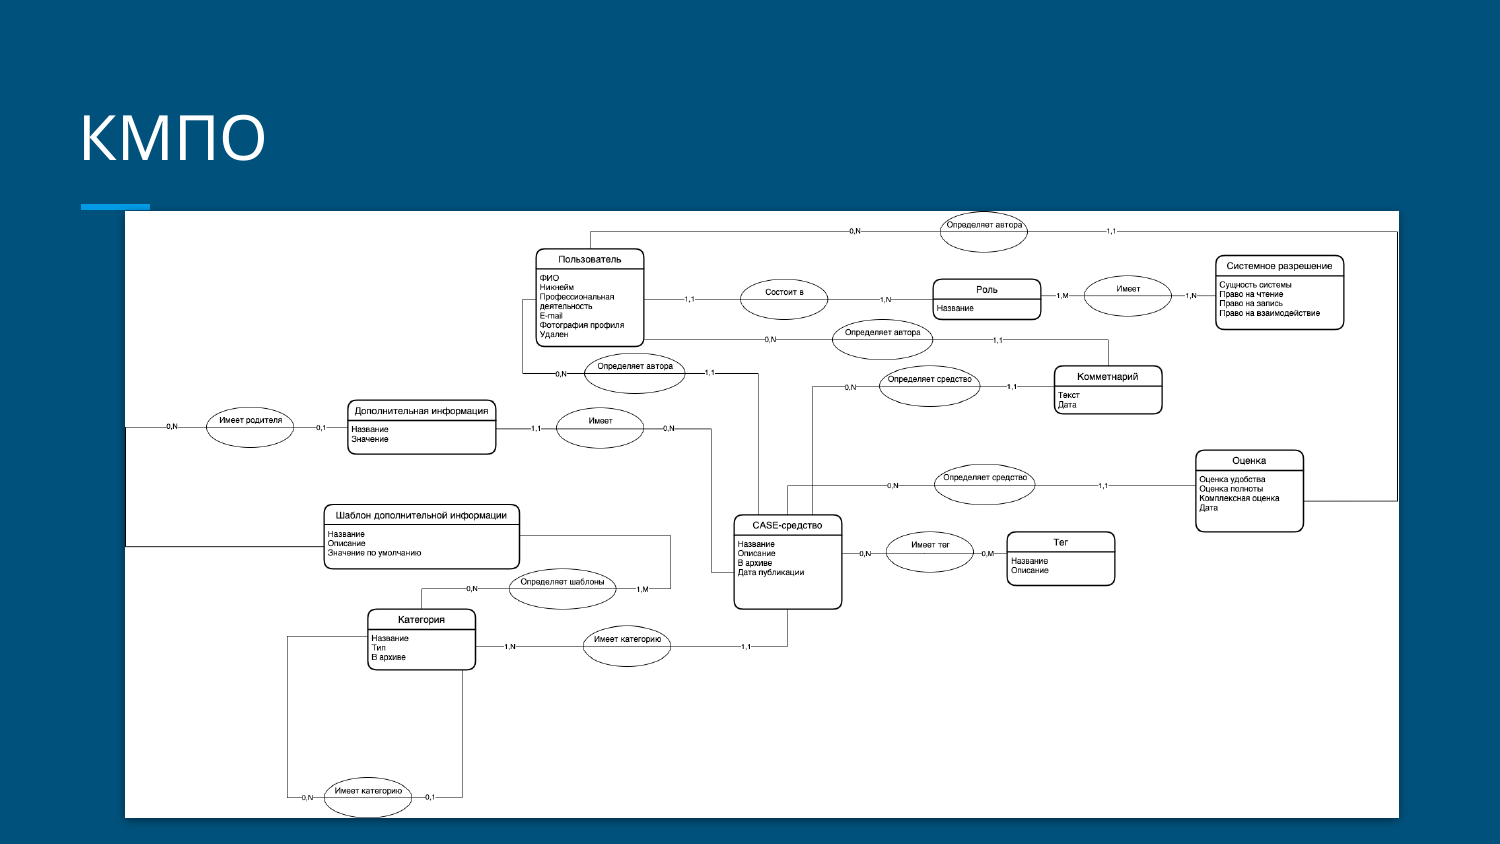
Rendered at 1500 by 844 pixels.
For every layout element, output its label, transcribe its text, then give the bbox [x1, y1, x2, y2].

title КМПО [63, 75, 1437, 188]
picture [125, 212, 1399, 817]
